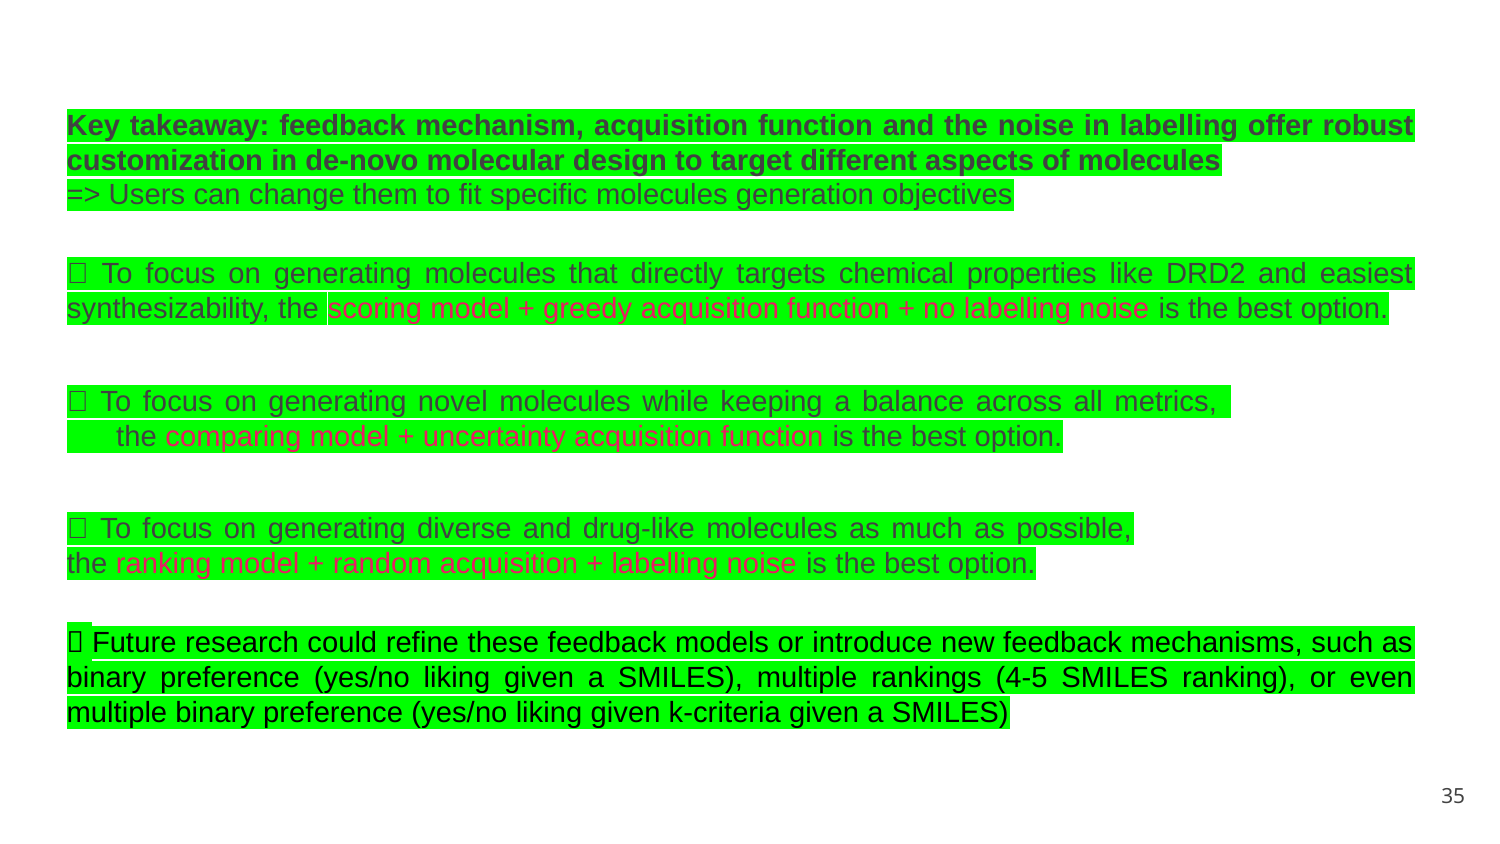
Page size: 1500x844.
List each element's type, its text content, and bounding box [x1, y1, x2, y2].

text_box Key takeaway: feedback mechanism, acquisition function and the noise in labelling offer robust customization in de-novo molecular design to target different aspects of molecules => Users can change them to fit specific molecules generation objectives [51, 98, 1430, 219]
text_box 💡 To focus on generating molecules that directly targets chemical properties like DRD2 and easiest synthesizability, the scoring model + greedy acquisition function + no labelling noise is the best option. [51, 239, 1430, 358]
text_box 💡 To focus on generating novel molecules while keeping a balance across all metrics, the comparing model + uncertainty acquisition function is the best option. [51, 367, 1246, 454]
text_box 💡 To focus on generating diverse and drug-like molecules as much as possible, the ranking model + random acquisition + labelling noise is the best option. [51, 494, 1149, 616]
slide_number 35 [1389, 764, 1480, 830]
text_box 🤔 Future research could refine these feedback models or introduce new feedback mechanisms, such as binary preference (yes/no liking given a SMILES), multiple rankings (4-5 SMILES ranking), or even multiple binary preference (yes/no liking given k-criteria given a SMILES) [51, 616, 1430, 737]
